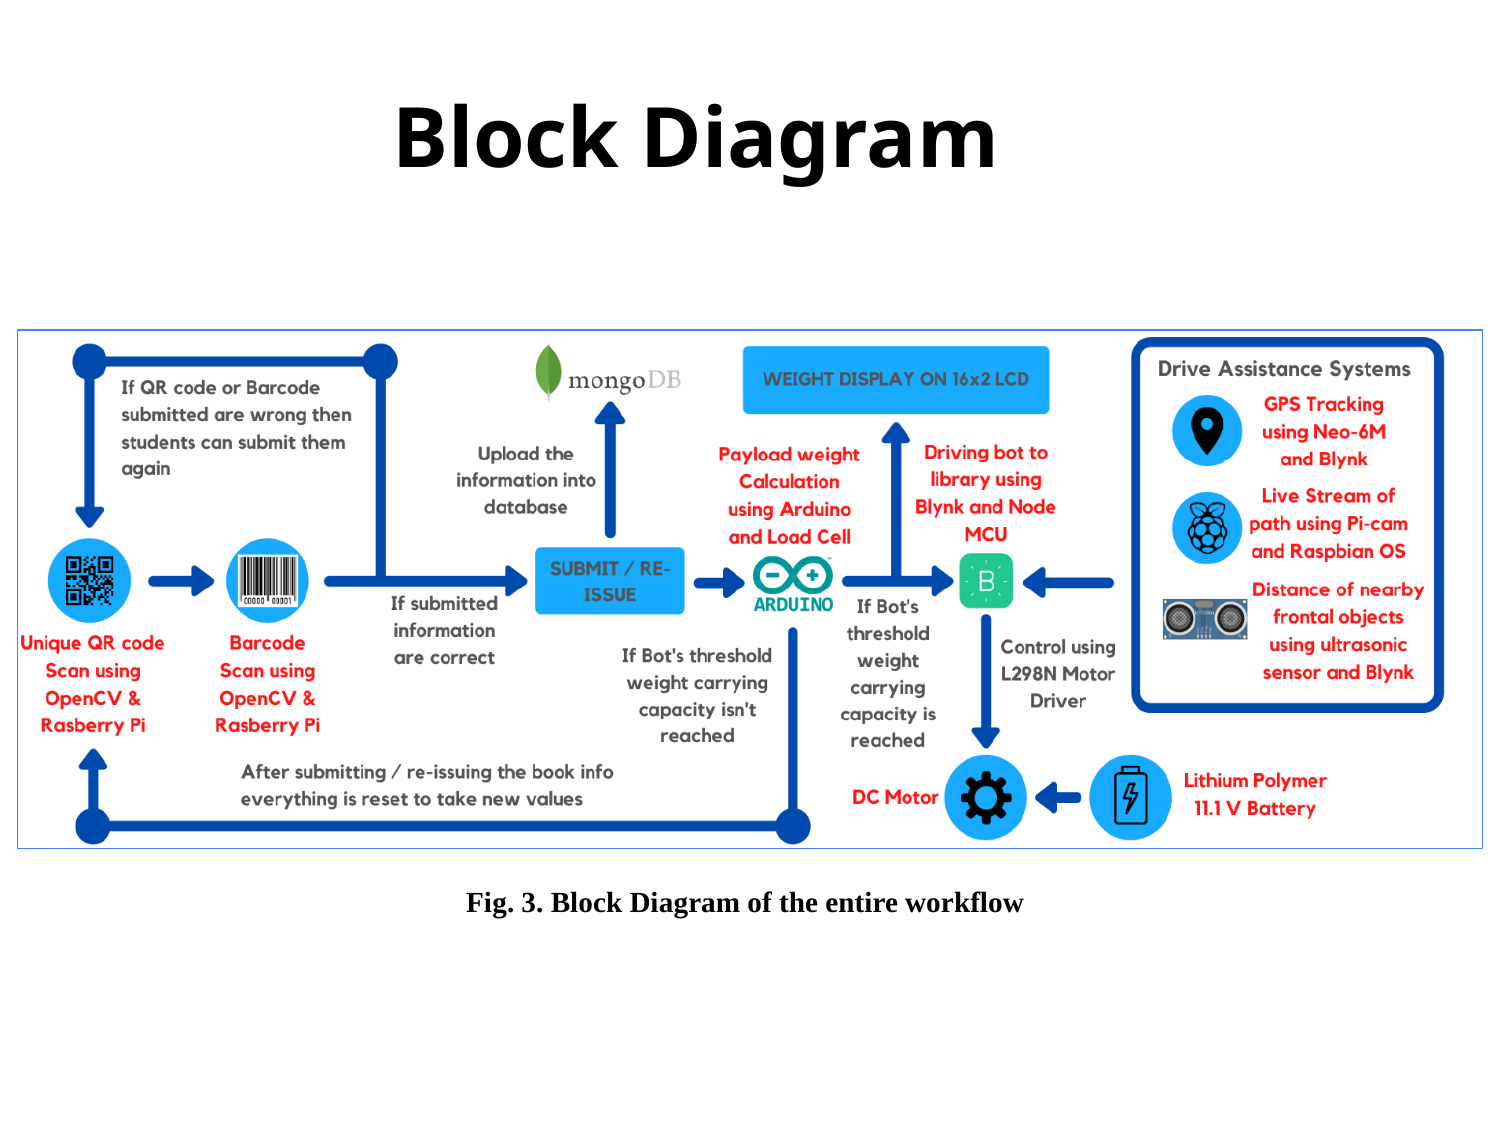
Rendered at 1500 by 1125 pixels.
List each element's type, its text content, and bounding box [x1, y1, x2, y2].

picture [17, 330, 1482, 848]
text_box Fig. 3. Block Diagram of the entire workflow [215, 868, 1275, 934]
text_box Block Diagram [229, 69, 1163, 200]
